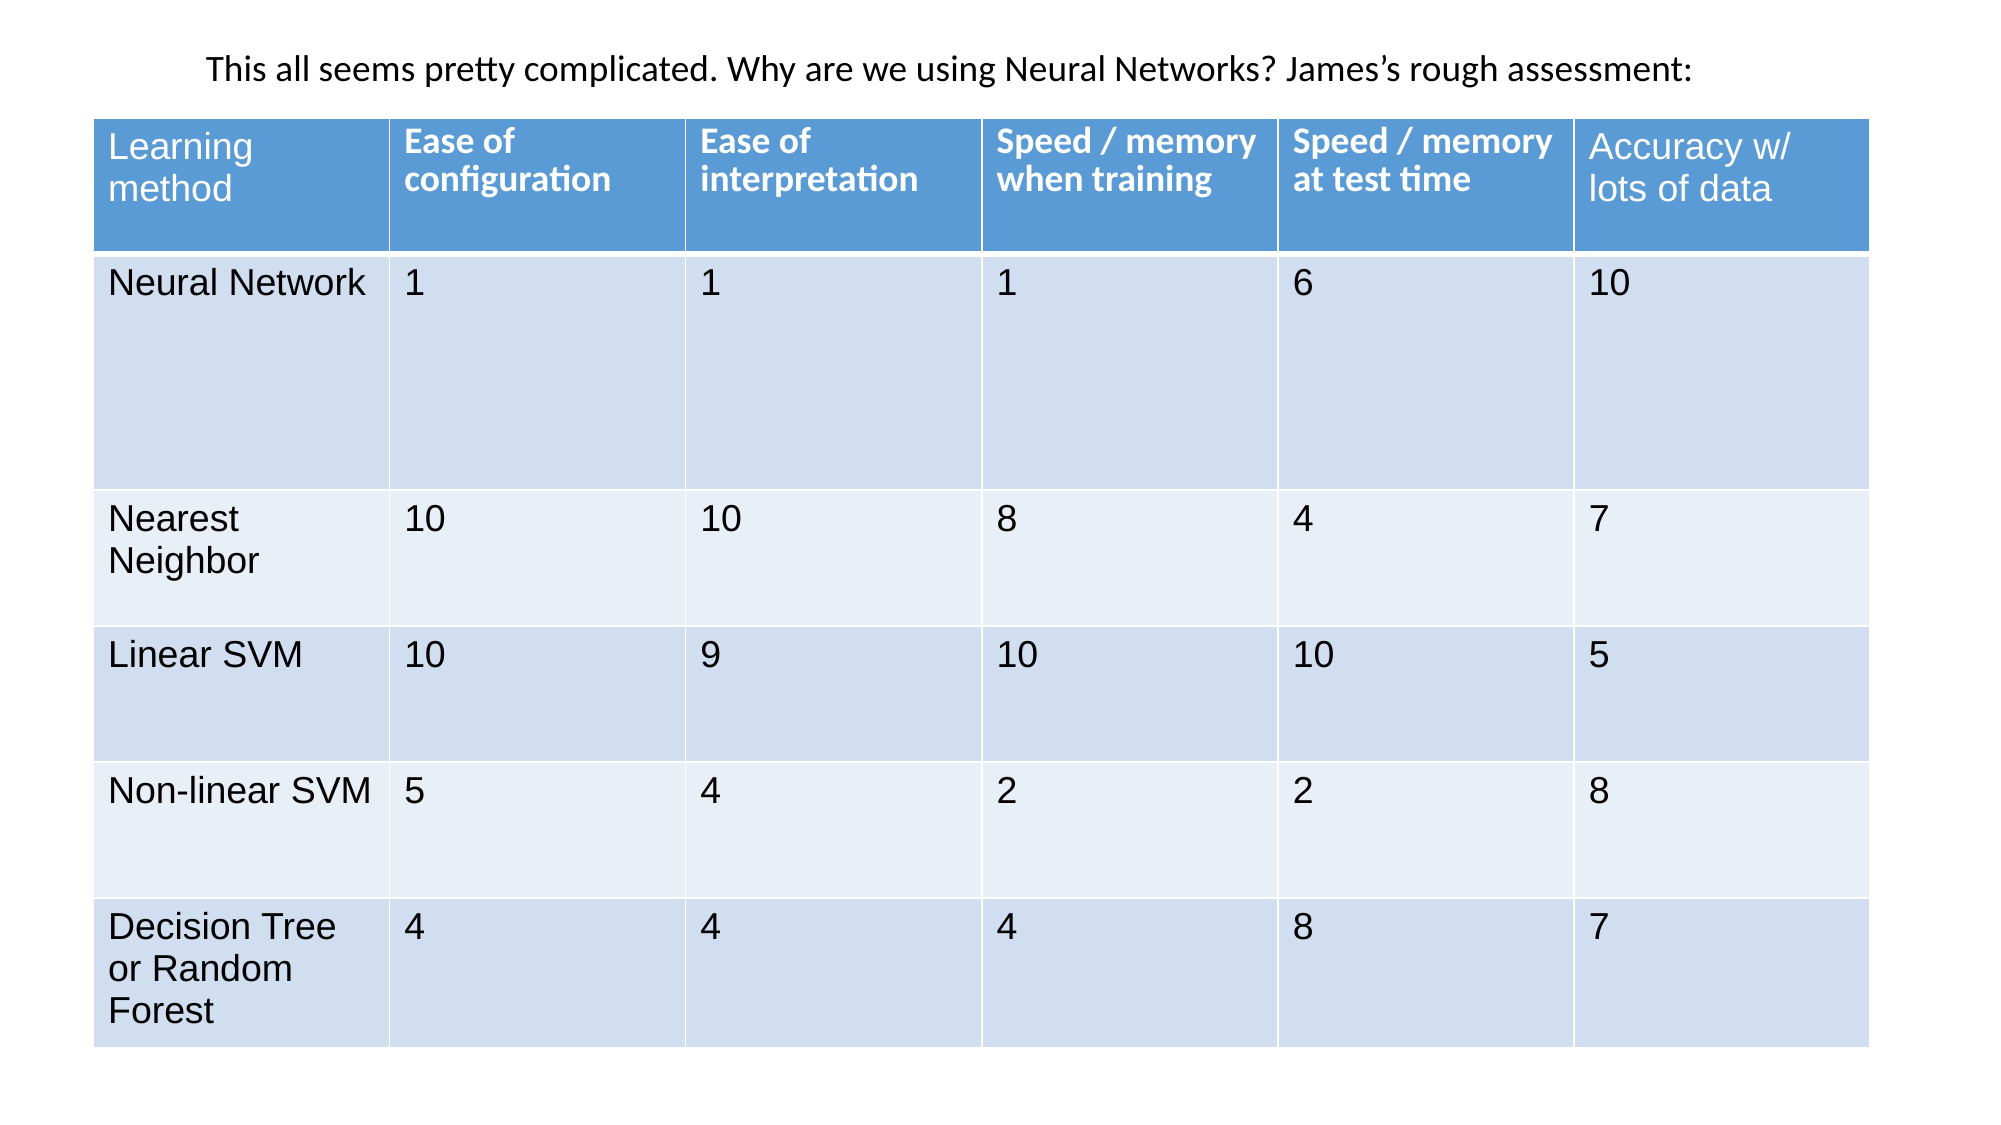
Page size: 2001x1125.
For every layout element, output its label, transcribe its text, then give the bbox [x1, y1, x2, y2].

table_cell 4 [686, 899, 981, 1047]
table_header Learning method [94, 119, 389, 251]
table_cell 1 [686, 257, 981, 489]
table_cell Non-linear SVM [94, 763, 389, 897]
table_cell 8 [1575, 763, 1869, 897]
table_cell 7 [1575, 491, 1869, 625]
table_cell 10 [1575, 257, 1869, 489]
table_cell 7 [1575, 899, 1869, 1047]
table_cell 8 [983, 491, 1277, 625]
table_cell Neural Network [94, 257, 389, 489]
table_cell 4 [390, 899, 685, 1047]
table_cell Linear SVM [94, 627, 389, 761]
table_header Ease of interpretation [686, 119, 981, 251]
table_cell 1 [983, 257, 1277, 489]
table_cell Nearest Neighbor [94, 491, 389, 625]
table_header Accuracy w/ lots of data [1575, 119, 1869, 251]
table_cell 10 [983, 627, 1277, 761]
table_cell 2 [1279, 763, 1573, 897]
table_cell 4 [686, 763, 981, 897]
table_cell 8 [1279, 899, 1573, 1047]
table_cell 2 [983, 763, 1277, 897]
table_cell 4 [1279, 491, 1573, 625]
table_cell 6 [1279, 257, 1573, 489]
table_cell 10 [390, 491, 685, 625]
table_cell 10 [686, 491, 981, 625]
table_cell 5 [390, 763, 685, 897]
table_header Ease of configuration [390, 119, 685, 251]
table_header Speed / memory when training [983, 119, 1277, 251]
table_cell Decision Tree or Random Forest [94, 899, 389, 1047]
table_cell 5 [1575, 627, 1869, 761]
text_box This all seems pretty complicated. Why are we using Neural Networks? James’s rough assessment: [190, 36, 1848, 97]
table_cell 10 [1279, 627, 1573, 761]
table_header Speed / memory at test time [1279, 119, 1573, 251]
table_cell 1 [390, 257, 685, 489]
table_cell 9 [686, 627, 981, 761]
table_cell 4 [983, 899, 1277, 1047]
table_cell 10 [390, 627, 685, 761]
